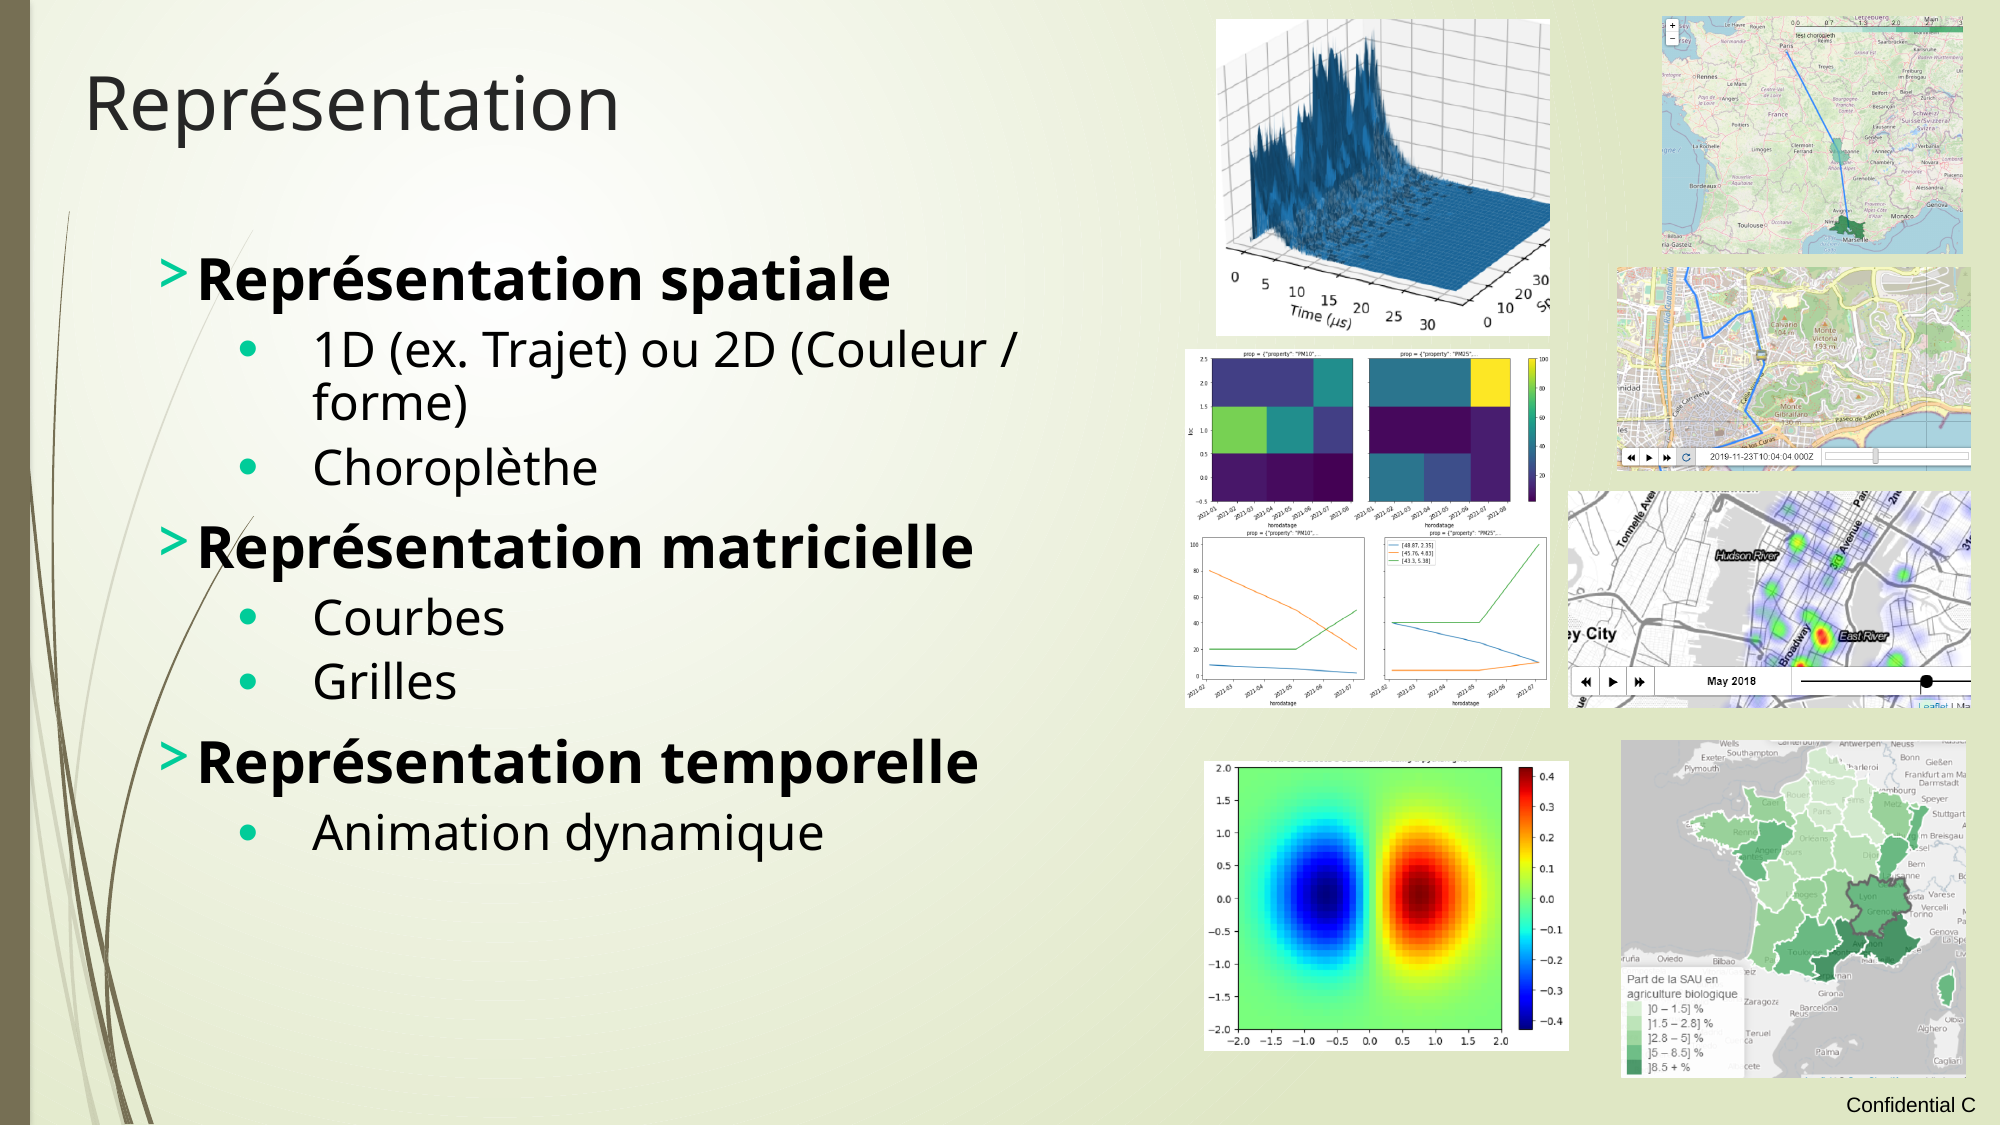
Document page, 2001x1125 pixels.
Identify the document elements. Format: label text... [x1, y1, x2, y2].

picture [1616, 266, 1971, 472]
picture [1204, 760, 1569, 1052]
text_box Représentation spatiale 1D (ex. Trajet) ou 2D (Couleur / forme) Choroplèthe Représentation matricielle Courbes Grilles Représentation temporelle Animation dynamique [137, 241, 1166, 940]
picture [1184, 349, 1550, 708]
picture [1662, 15, 1964, 254]
picture [1568, 491, 1971, 708]
title Représentation [68, 48, 1151, 171]
picture [1621, 740, 1966, 1078]
picture [1216, 18, 1550, 336]
